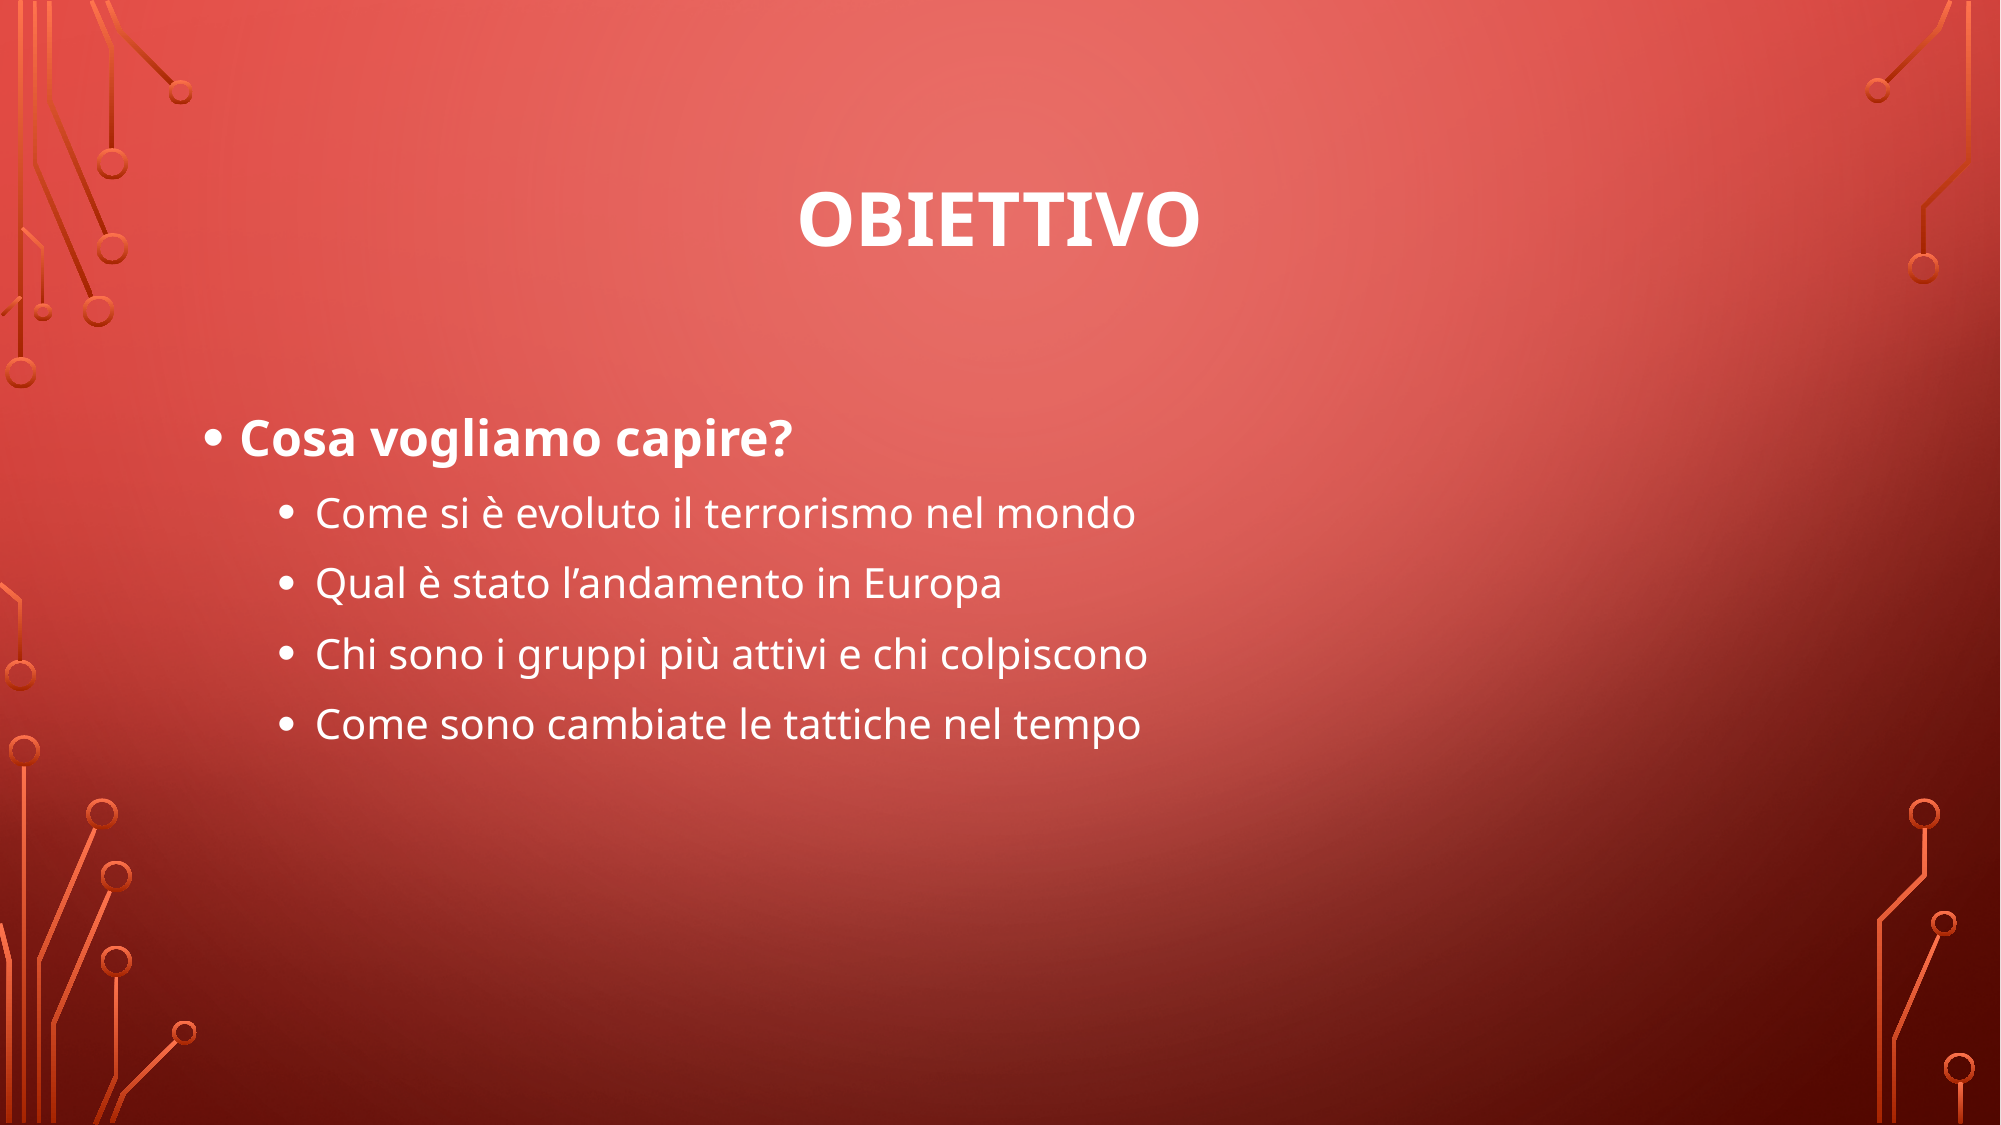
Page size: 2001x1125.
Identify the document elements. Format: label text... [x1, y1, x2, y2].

list Cosa vogliamo capire? Come si è evoluto il terrorismo nel mondo Qual è stato l’andamento in Europa Chi sono i gruppi più attivi e chi colpiscono Come sono cambiate le tattiche nel tempo [187, 369, 1813, 823]
title Obiettivo [187, 101, 1813, 344]
